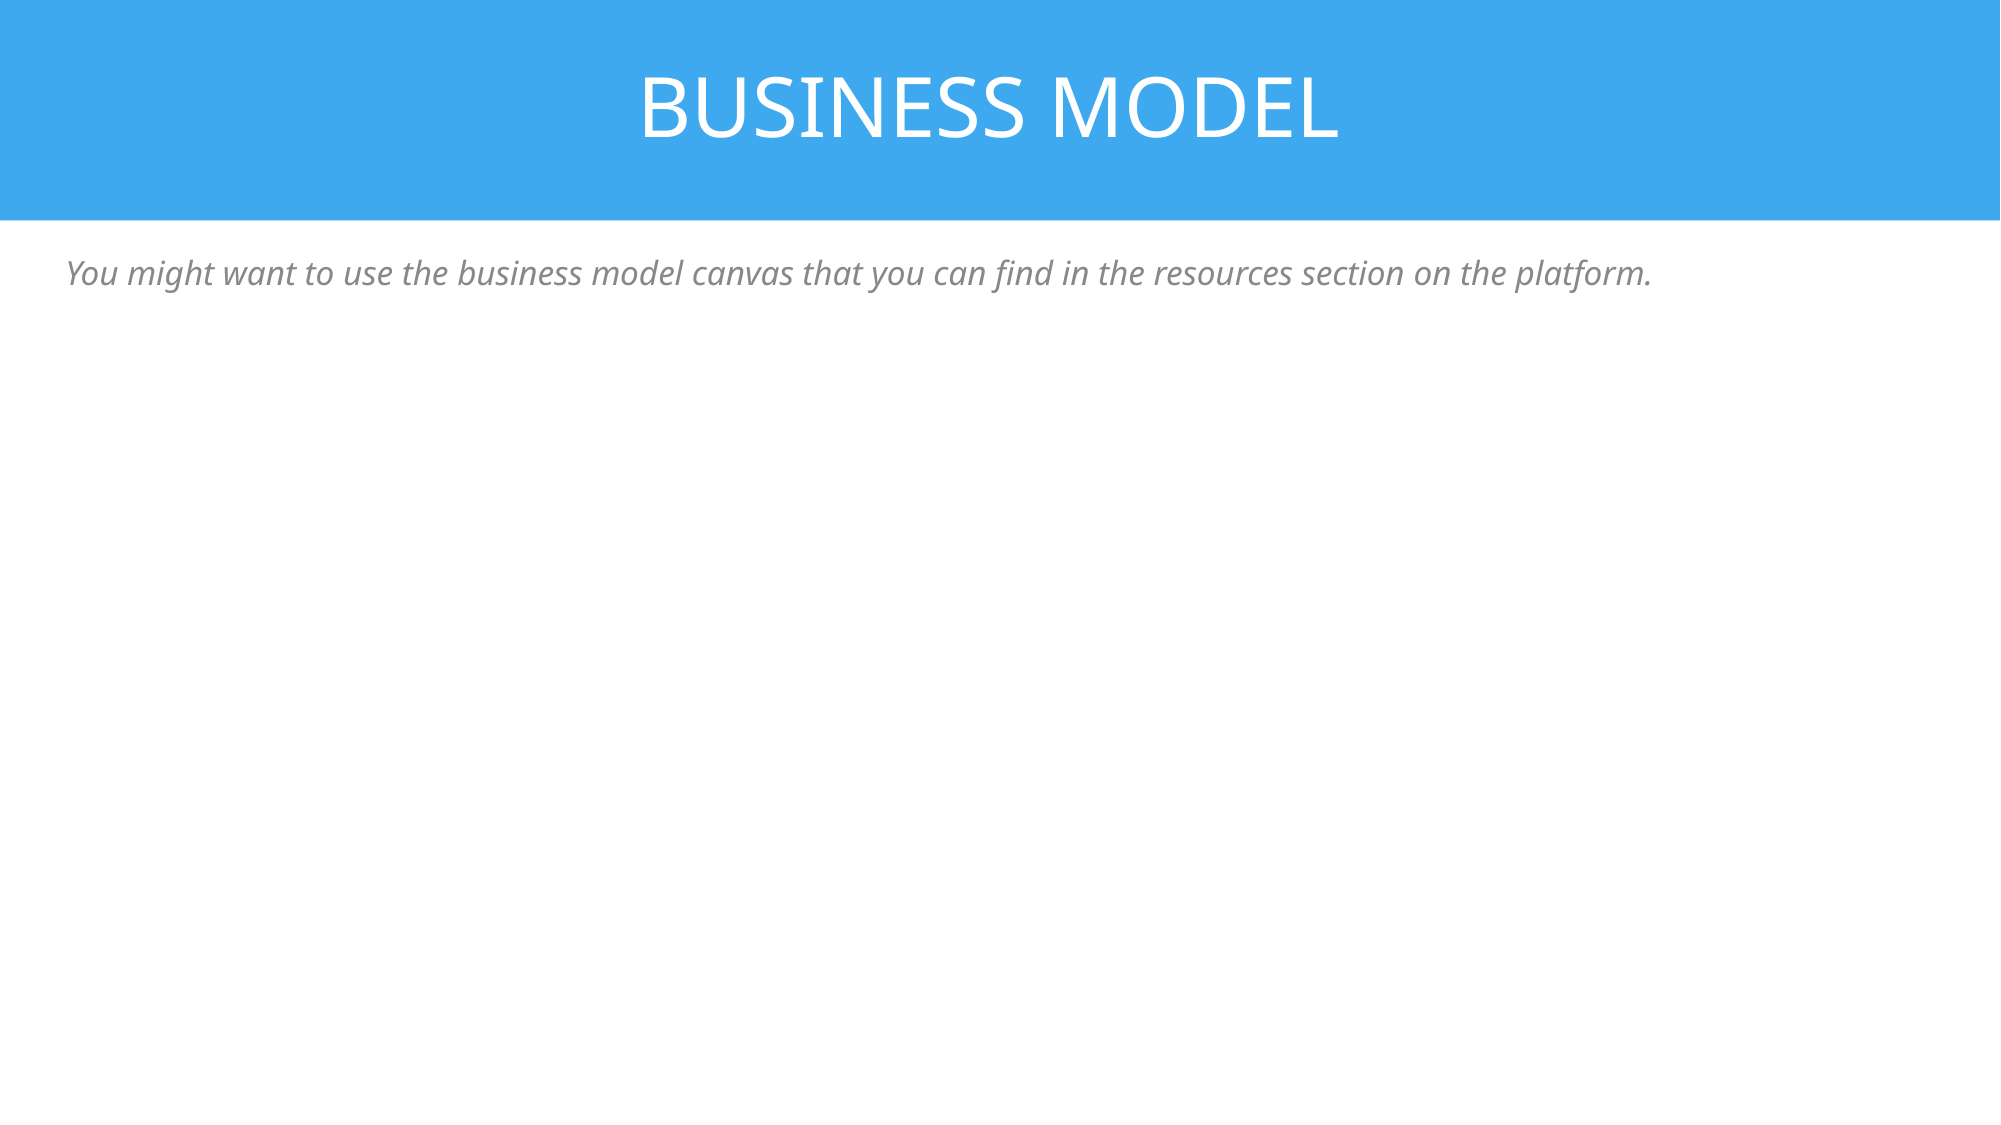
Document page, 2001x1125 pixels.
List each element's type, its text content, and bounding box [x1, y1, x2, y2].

text_box You might want to use the business model canvas that you can find in the resources section on the platform. [50, 249, 1968, 964]
title BUSINESS MODEL [0, 0, 2000, 221]
